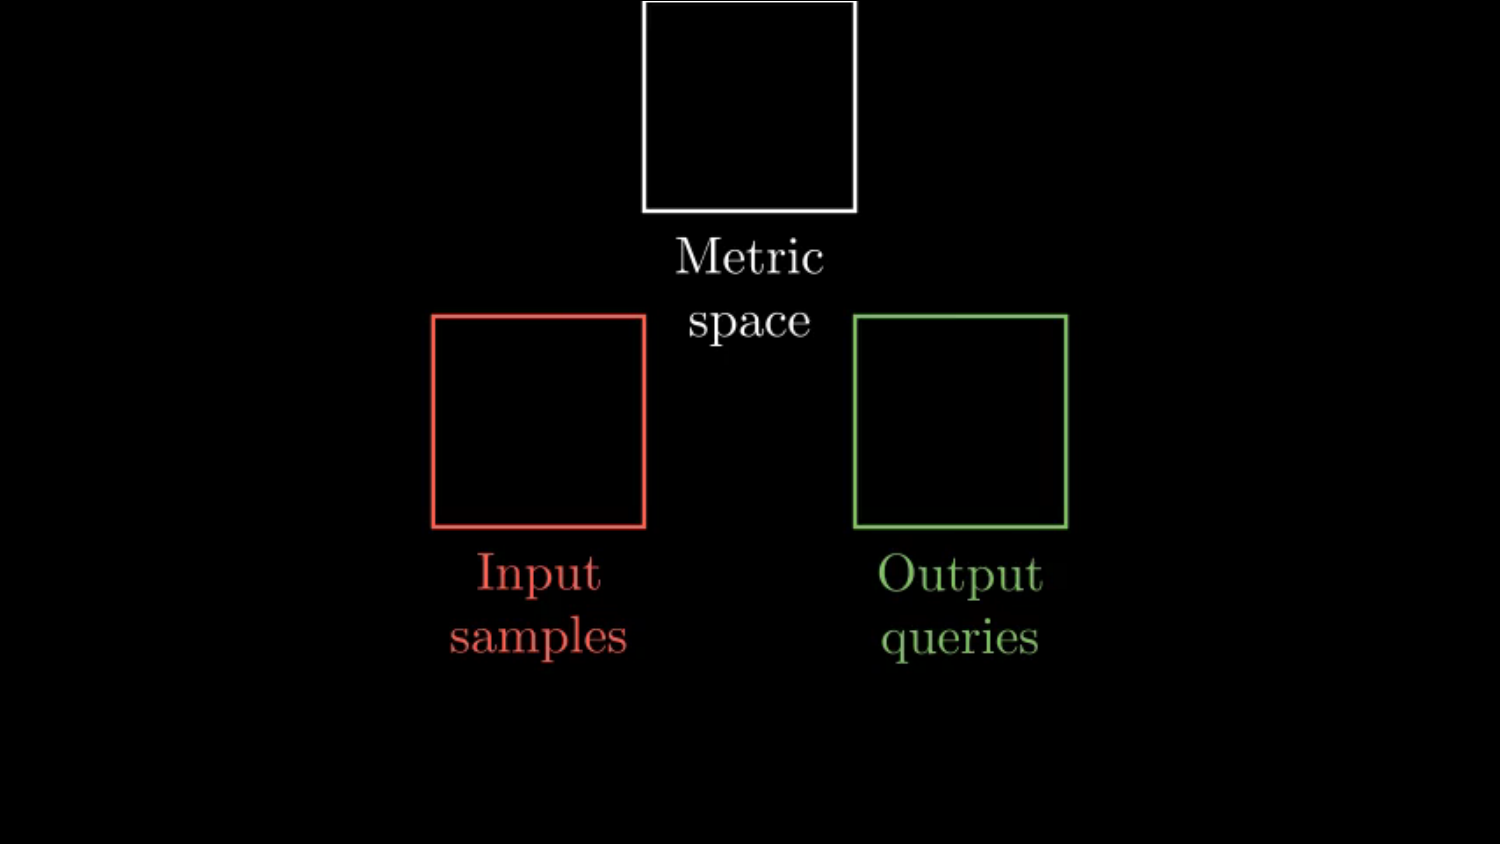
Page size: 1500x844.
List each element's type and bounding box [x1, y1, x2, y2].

text_box [0, 0, 1500, 844]
